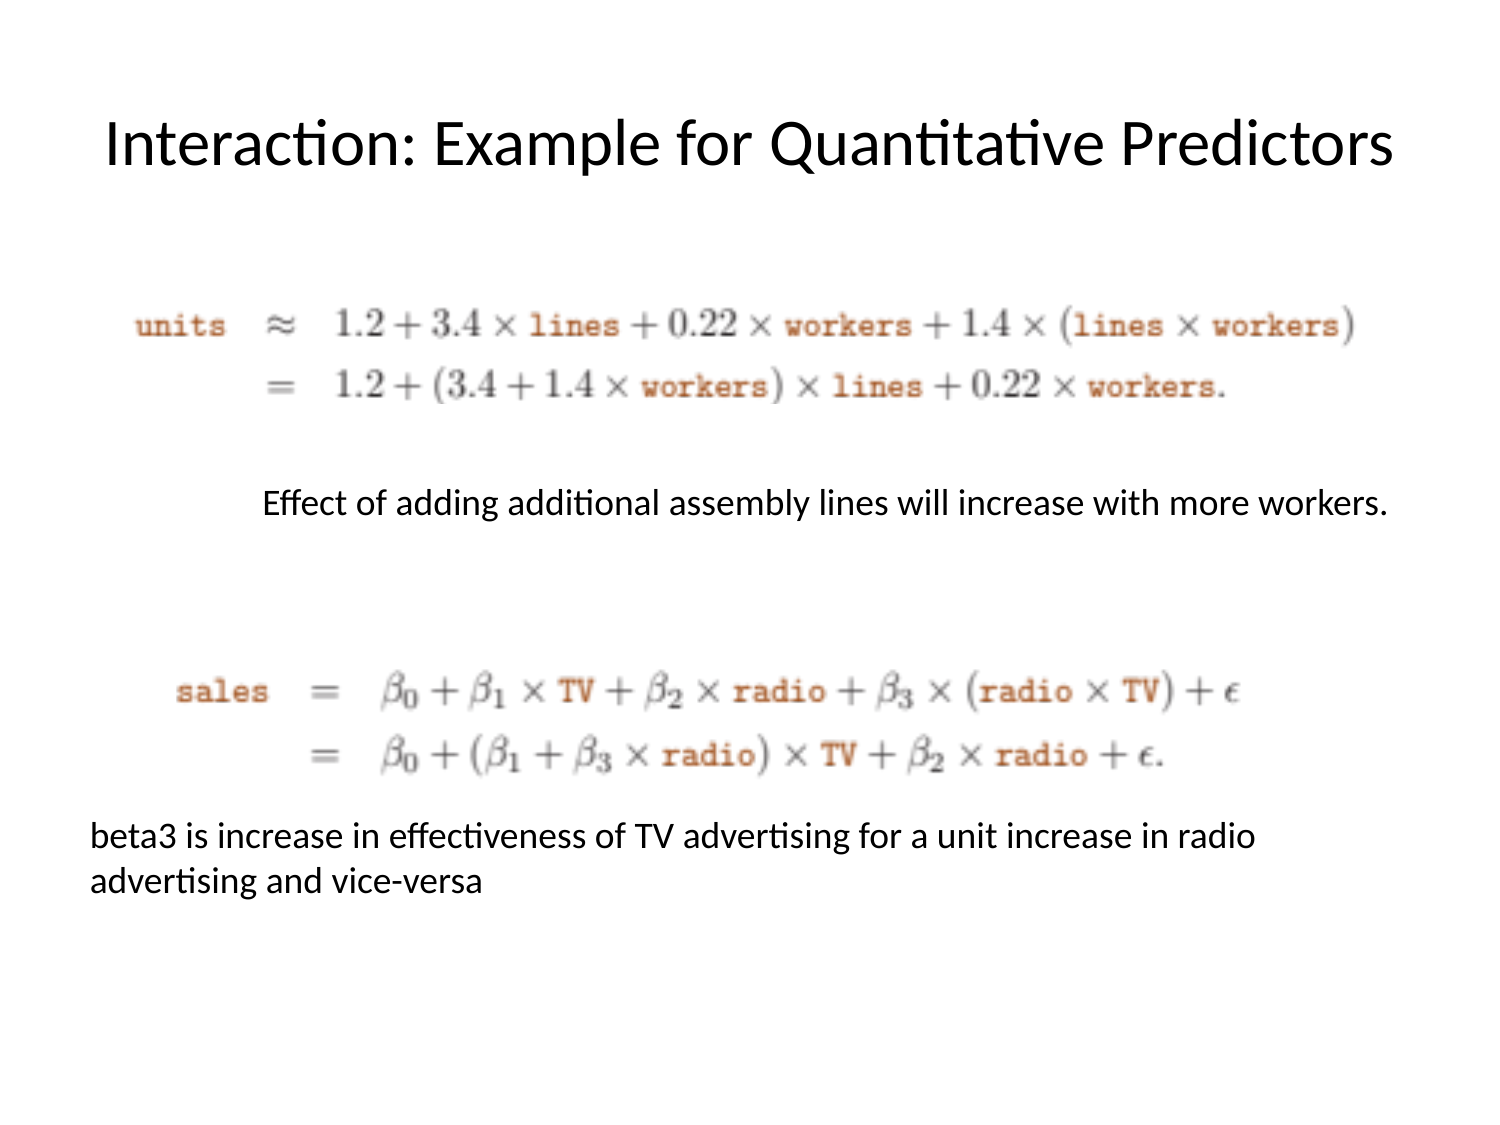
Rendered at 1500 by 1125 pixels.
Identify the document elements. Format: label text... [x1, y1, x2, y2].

picture [150, 652, 1244, 780]
text_box Effect of adding additional assembly lines will increase with more workers. [247, 470, 1406, 531]
title Interaction: Example for Quantitative Predictors [75, 45, 1425, 233]
text_box beta3 is increase in effectiveness of TV advertising for a unit increase in radio advertising and vice-versa [75, 803, 1375, 909]
picture [107, 282, 1375, 404]
